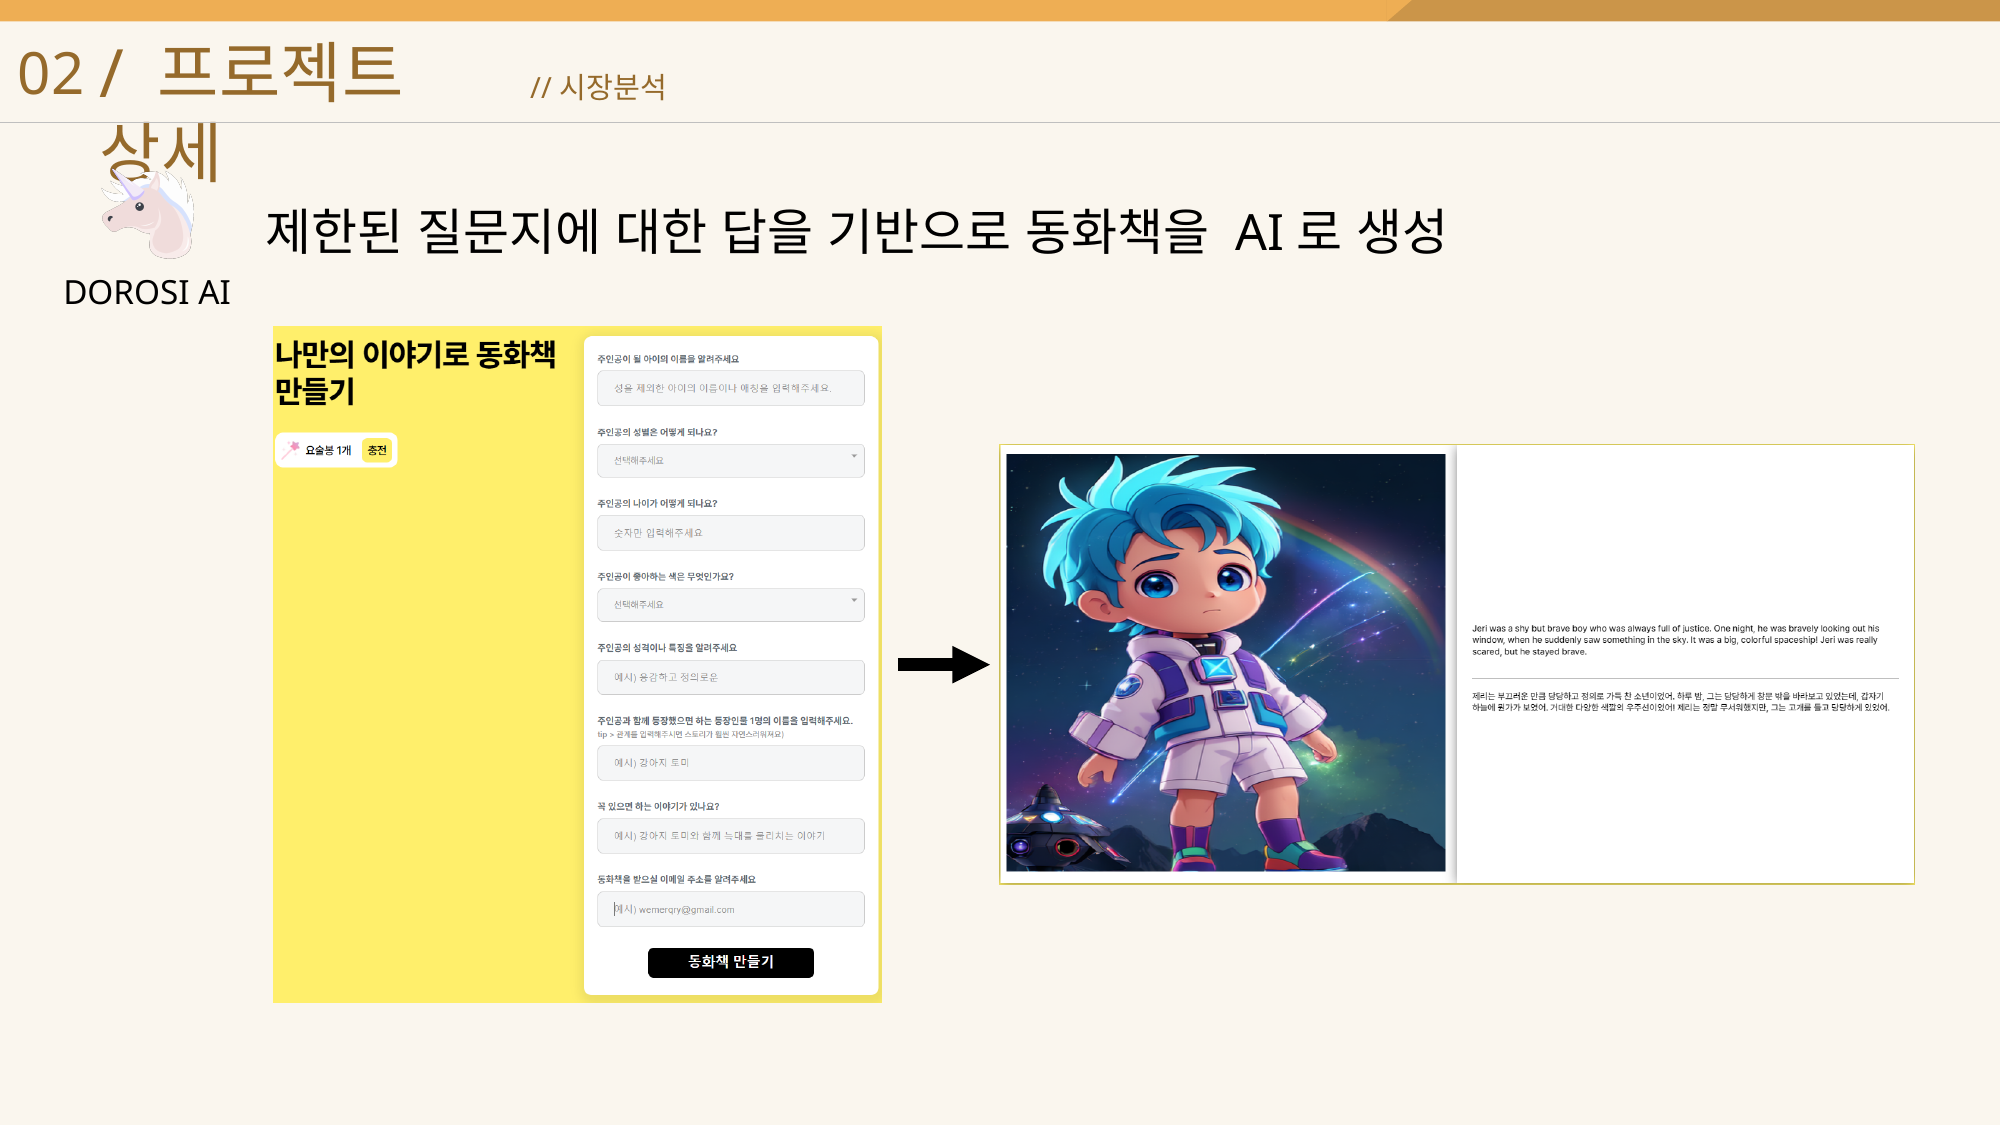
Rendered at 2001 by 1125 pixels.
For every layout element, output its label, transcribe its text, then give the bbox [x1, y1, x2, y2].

text_box 제한된 질문지에 대한 답을 기반으로 동화책을 AI로 생성 [251, 193, 1464, 269]
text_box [50, 163, 244, 320]
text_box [0, 23, 551, 120]
text_box //시장분석 [551, 62, 682, 112]
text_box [273, 326, 1916, 1003]
